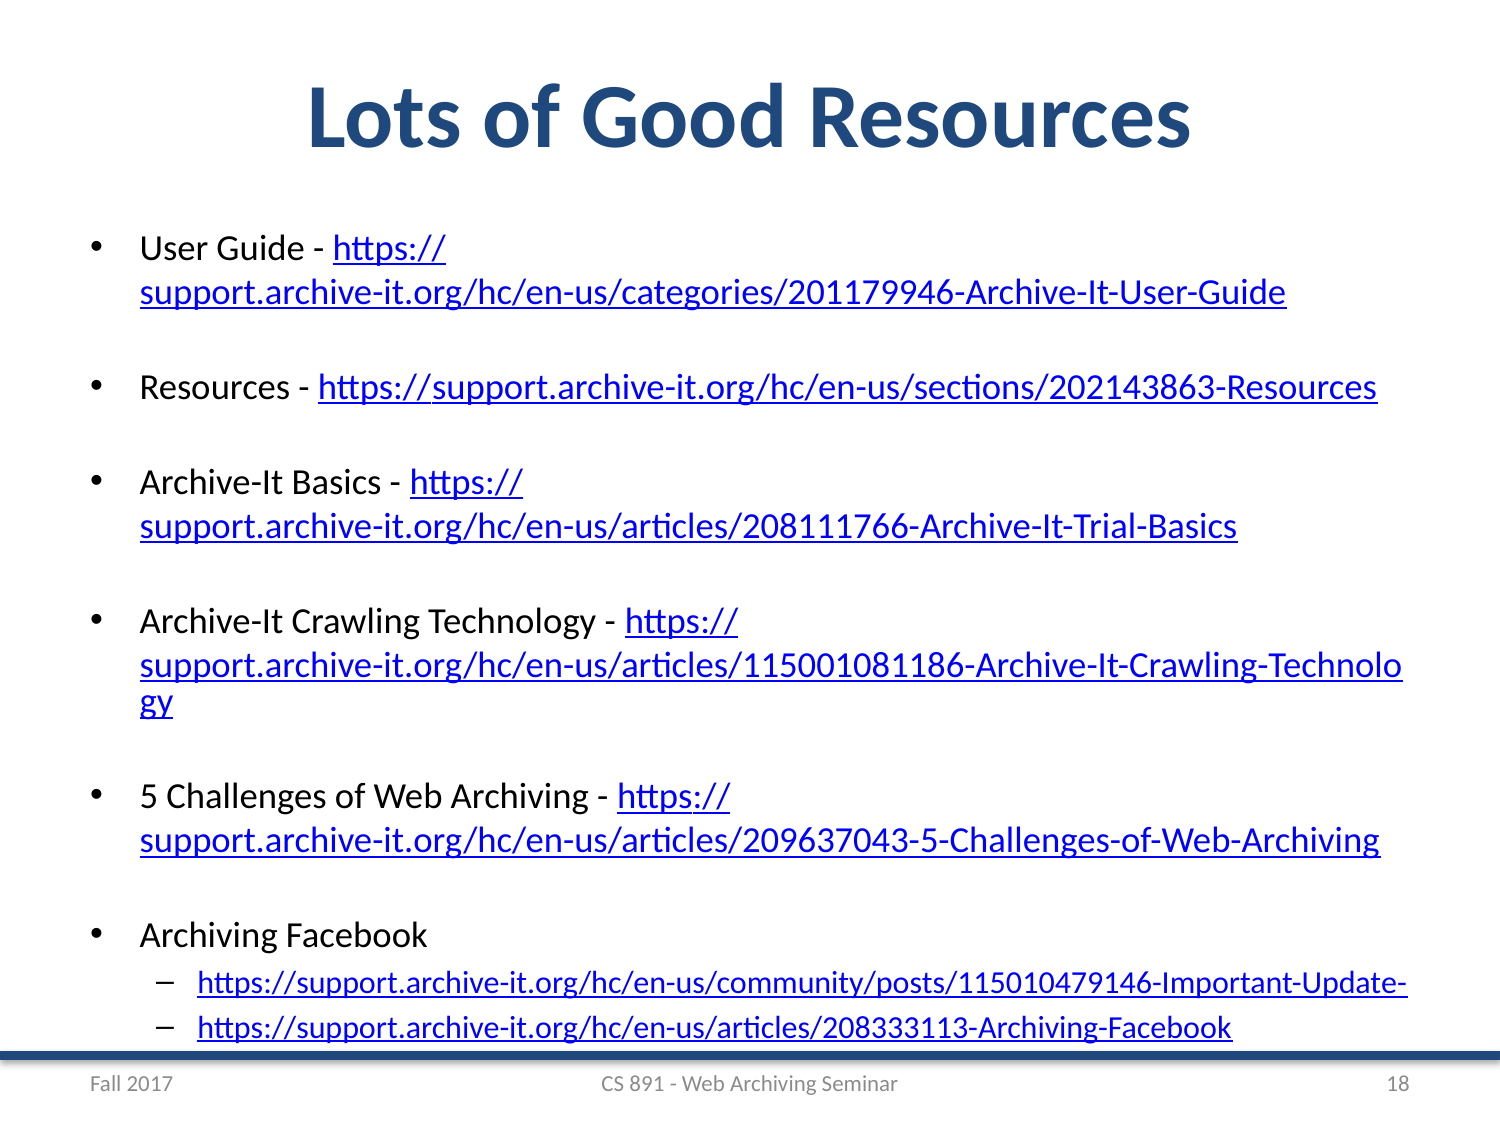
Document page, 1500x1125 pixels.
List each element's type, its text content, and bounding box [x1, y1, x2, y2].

slide_number 18 [1074, 1062, 1425, 1103]
footer CS 891 - Web Archiving Seminar [512, 1062, 988, 1103]
slide_number Fall 2017 [75, 1062, 425, 1103]
list User Guide - https://support.archive-it.org/hc/en-us/categories/201179946-Archive-It-User-Guide Resources - https://support.archive-it.org/hc/en-us/sections/202143863-Resources Archive-It Basics - https://support.archive-it.org/hc/en-us/articles/208111766-Archive-It-Trial-Basics Archive-It Crawling Technology - https://support.archive-it.org/hc/en-us/articles/115001081186-Archive-It-Crawling-Technology 5 Challenges of Web Archiving - https://support.archive-it.org/hc/en-us/articles/209637043-5-Challenges-of-Web-Archiving Archiving Facebook https://support.archive-it.org/hc/en-us/community/posts/115010479146-Important-Update- https://support.archive-it.org/hc/en-us/articles/208333113-Archiving-Facebook [75, 216, 1425, 1049]
title Lots of Good Resources [75, 33, 1425, 189]
